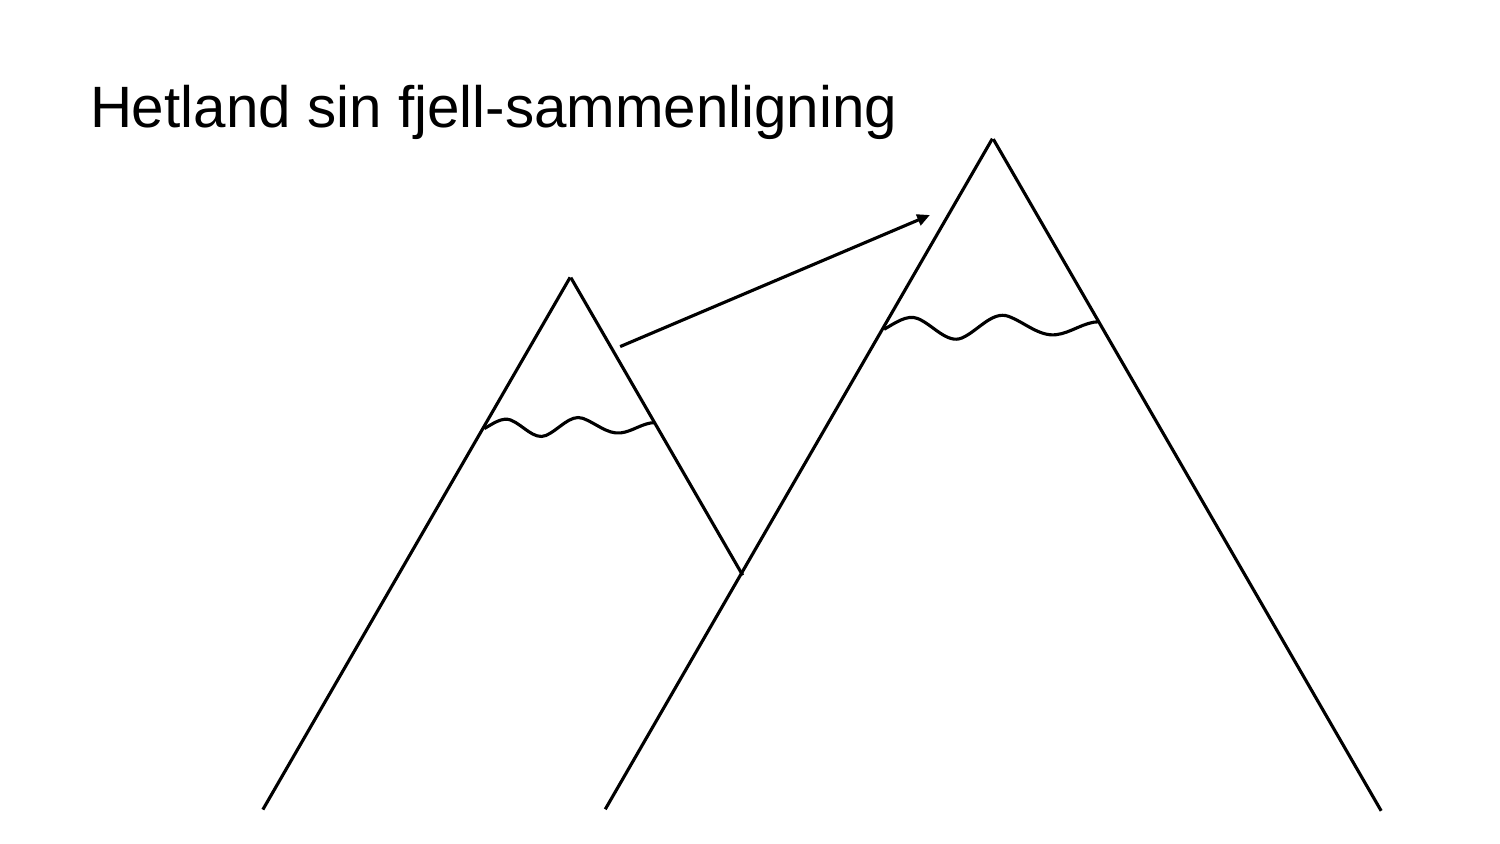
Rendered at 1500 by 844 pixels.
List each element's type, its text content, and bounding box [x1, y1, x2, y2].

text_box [262, 277, 571, 810]
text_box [570, 277, 743, 576]
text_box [605, 138, 992, 810]
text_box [619, 214, 930, 347]
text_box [993, 138, 1382, 811]
title Hetland sin fjell-sammenligning [75, 33, 1425, 175]
